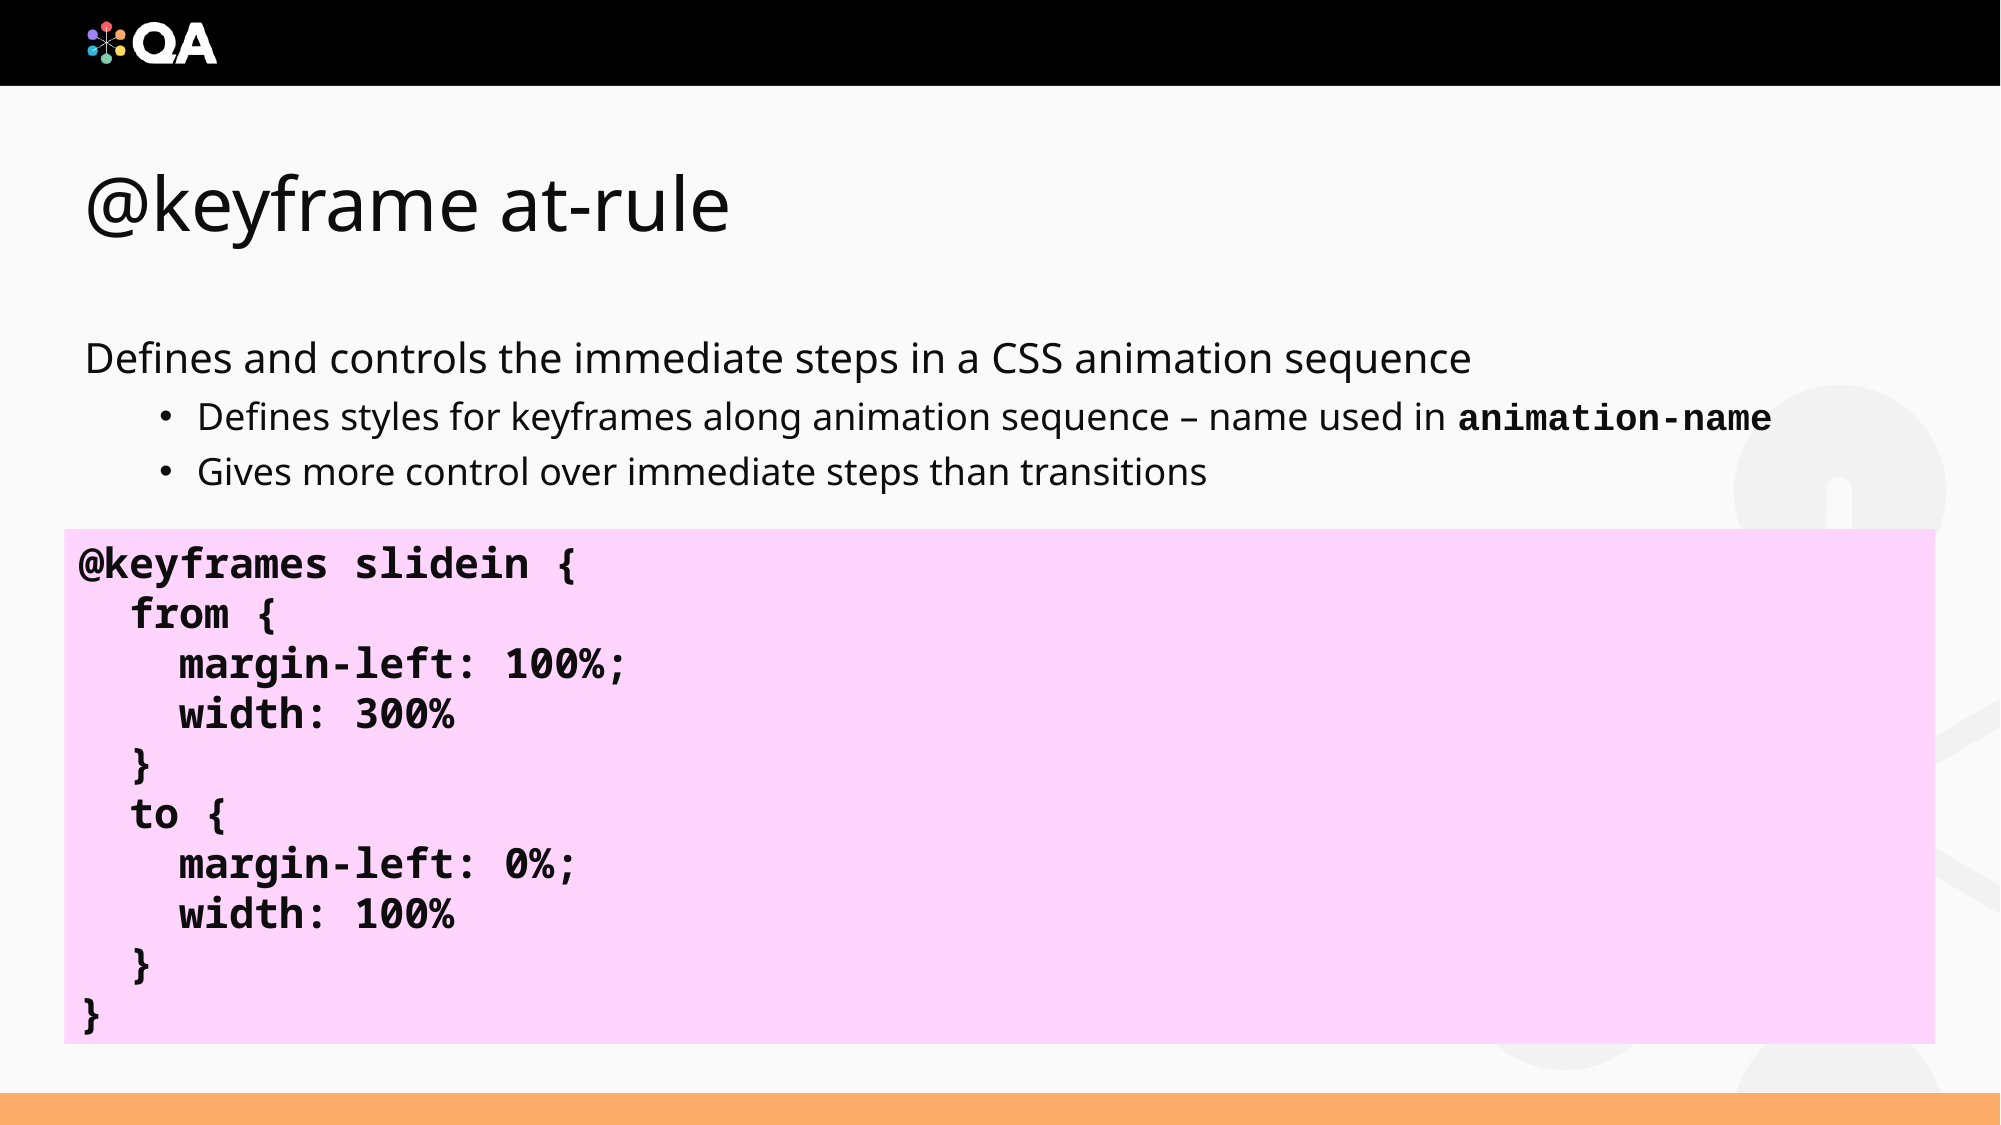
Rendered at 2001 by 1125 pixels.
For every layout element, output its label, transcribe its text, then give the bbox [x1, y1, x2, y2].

picture [0, 0, 2001, 1125]
list Defines and controls the immediate steps in a CSS animation sequence Defines styles for keyframes along animation sequence – name used in animation-name Gives more control over immediate steps than transitions [84, 324, 1916, 529]
title @keyframe at-rule [84, 159, 1916, 278]
text_box @keyframes slidein { from { margin-left: 100%; width: 300% } to { margin-left: 0%; width: 100% } } [64, 529, 1936, 1044]
